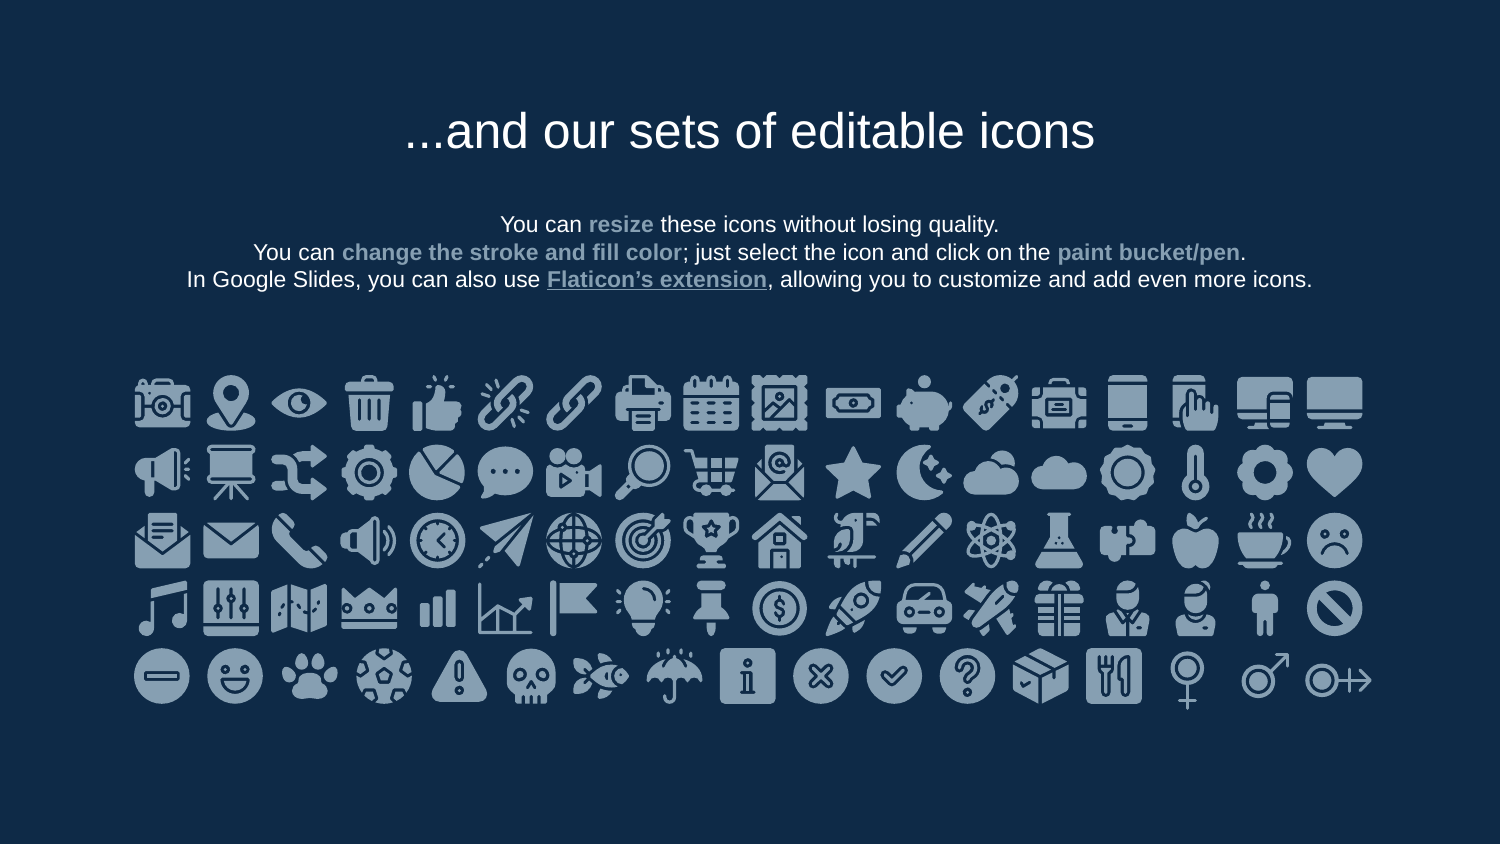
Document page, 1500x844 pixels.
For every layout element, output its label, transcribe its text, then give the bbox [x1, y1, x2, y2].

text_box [866, 647, 923, 705]
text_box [792, 647, 850, 705]
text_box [615, 580, 672, 637]
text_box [545, 512, 602, 569]
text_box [133, 647, 190, 705]
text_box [429, 649, 490, 703]
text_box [895, 512, 954, 569]
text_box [751, 374, 808, 431]
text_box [506, 648, 556, 704]
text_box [1305, 664, 1371, 697]
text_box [1242, 654, 1288, 698]
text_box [203, 522, 260, 559]
text_box [206, 444, 256, 501]
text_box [1031, 377, 1087, 429]
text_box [270, 388, 328, 418]
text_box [341, 587, 398, 630]
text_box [1251, 580, 1279, 637]
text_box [549, 580, 599, 637]
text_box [752, 580, 808, 636]
title ...and our sets of editable icons [118, 83, 1382, 163]
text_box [614, 512, 672, 569]
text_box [408, 444, 467, 501]
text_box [1034, 512, 1084, 569]
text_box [1085, 647, 1143, 705]
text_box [1237, 512, 1293, 569]
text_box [1034, 580, 1084, 637]
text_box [134, 378, 191, 428]
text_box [683, 448, 740, 497]
text_box [1237, 444, 1293, 501]
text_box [207, 647, 264, 705]
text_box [270, 444, 328, 501]
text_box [827, 512, 880, 569]
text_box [340, 515, 399, 566]
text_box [344, 374, 394, 431]
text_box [896, 444, 953, 501]
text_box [683, 374, 740, 431]
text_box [1306, 376, 1363, 430]
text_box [965, 512, 1017, 569]
text_box [1306, 580, 1363, 637]
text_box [754, 444, 805, 501]
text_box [269, 512, 329, 569]
text_box [1031, 455, 1087, 490]
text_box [692, 580, 730, 637]
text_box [137, 580, 188, 637]
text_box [963, 450, 1020, 495]
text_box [476, 374, 535, 432]
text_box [939, 647, 996, 705]
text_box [1099, 519, 1156, 562]
text_box [477, 446, 534, 499]
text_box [962, 580, 1020, 637]
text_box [341, 444, 398, 501]
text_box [419, 589, 456, 628]
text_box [1012, 648, 1069, 704]
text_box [280, 652, 340, 700]
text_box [646, 647, 703, 705]
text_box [271, 583, 328, 633]
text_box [476, 512, 534, 569]
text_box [896, 582, 953, 634]
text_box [1174, 580, 1217, 637]
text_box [409, 512, 466, 569]
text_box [1171, 651, 1204, 709]
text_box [614, 444, 673, 501]
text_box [751, 512, 809, 569]
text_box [719, 647, 776, 705]
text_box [825, 387, 882, 419]
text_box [206, 374, 256, 431]
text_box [203, 580, 260, 637]
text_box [134, 512, 191, 569]
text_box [545, 447, 602, 498]
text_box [825, 580, 882, 637]
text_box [134, 447, 191, 498]
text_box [544, 374, 604, 432]
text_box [573, 652, 630, 700]
text_box [478, 582, 533, 635]
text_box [1107, 374, 1148, 431]
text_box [356, 647, 413, 704]
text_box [1172, 374, 1219, 431]
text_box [412, 374, 463, 432]
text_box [1236, 376, 1294, 430]
text_box [1306, 447, 1363, 498]
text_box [1181, 444, 1210, 501]
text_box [1171, 512, 1220, 569]
text_box [962, 375, 1019, 431]
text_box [1306, 512, 1363, 569]
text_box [615, 374, 672, 431]
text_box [1104, 580, 1151, 637]
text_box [683, 512, 740, 569]
text_box [825, 446, 882, 499]
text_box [896, 374, 953, 431]
text_box You can resize these icons without losing quality. You can change the stroke and fill color; just select the icon and click on the paint bucket/pen. In Google Slides, you can also use Flaticon’s extension, allowing you to customize and add even more icons. [118, 194, 1382, 320]
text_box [1099, 444, 1156, 501]
